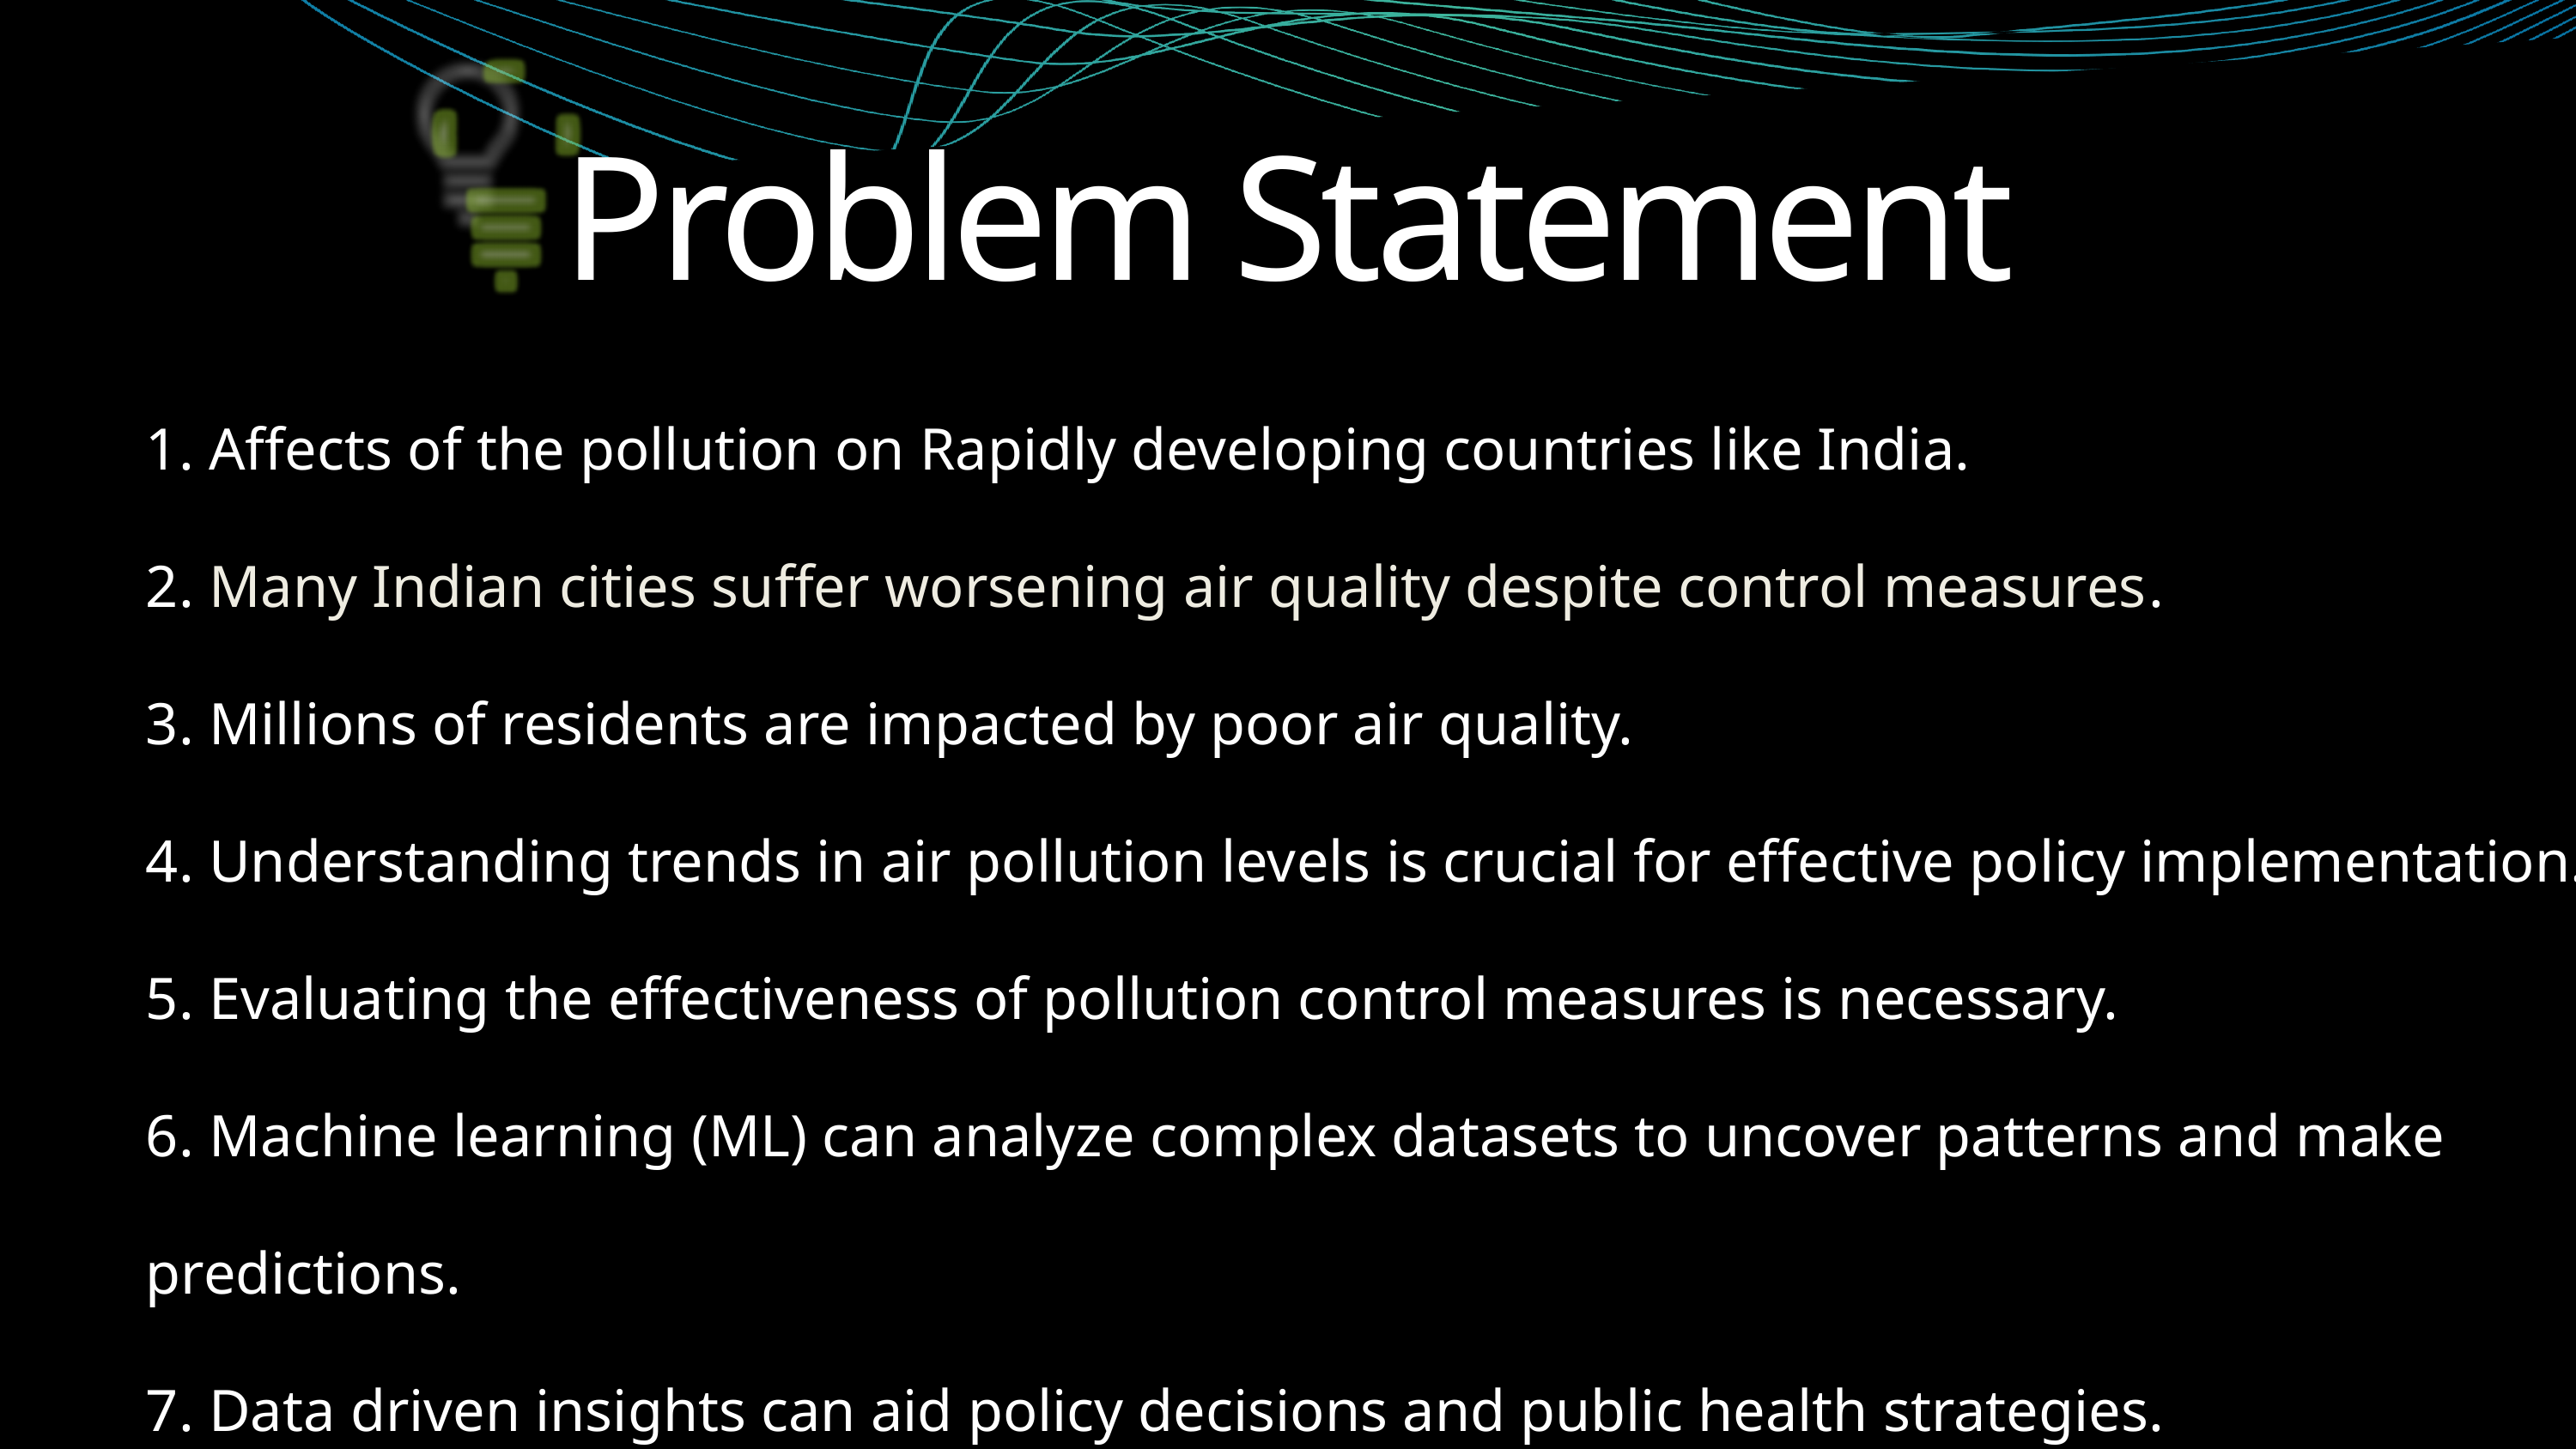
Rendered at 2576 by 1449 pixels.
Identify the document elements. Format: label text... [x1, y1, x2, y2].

picture [375, 45, 636, 306]
text_box [0, 0, 2576, 57]
text_box Problem Statement [0, 57, 2576, 315]
text_box 1. Affects of the pollution on Rapidly developing countries like India. 2. Many Indian cities suffer worsening air quality despite control measures. 3. Millions of residents are impacted by poor air quality. 4. Understanding trends in air pollution levels is crucial for effective policy implementation. 5. Evaluating the effectiveness of pollution control measures is necessary. 6. Machine learning (ML) can analyze complex datasets to uncover patterns and make predictions. 7. Data driven insights can aid policy decisions and public health strategies. [132, 337, 2576, 1449]
